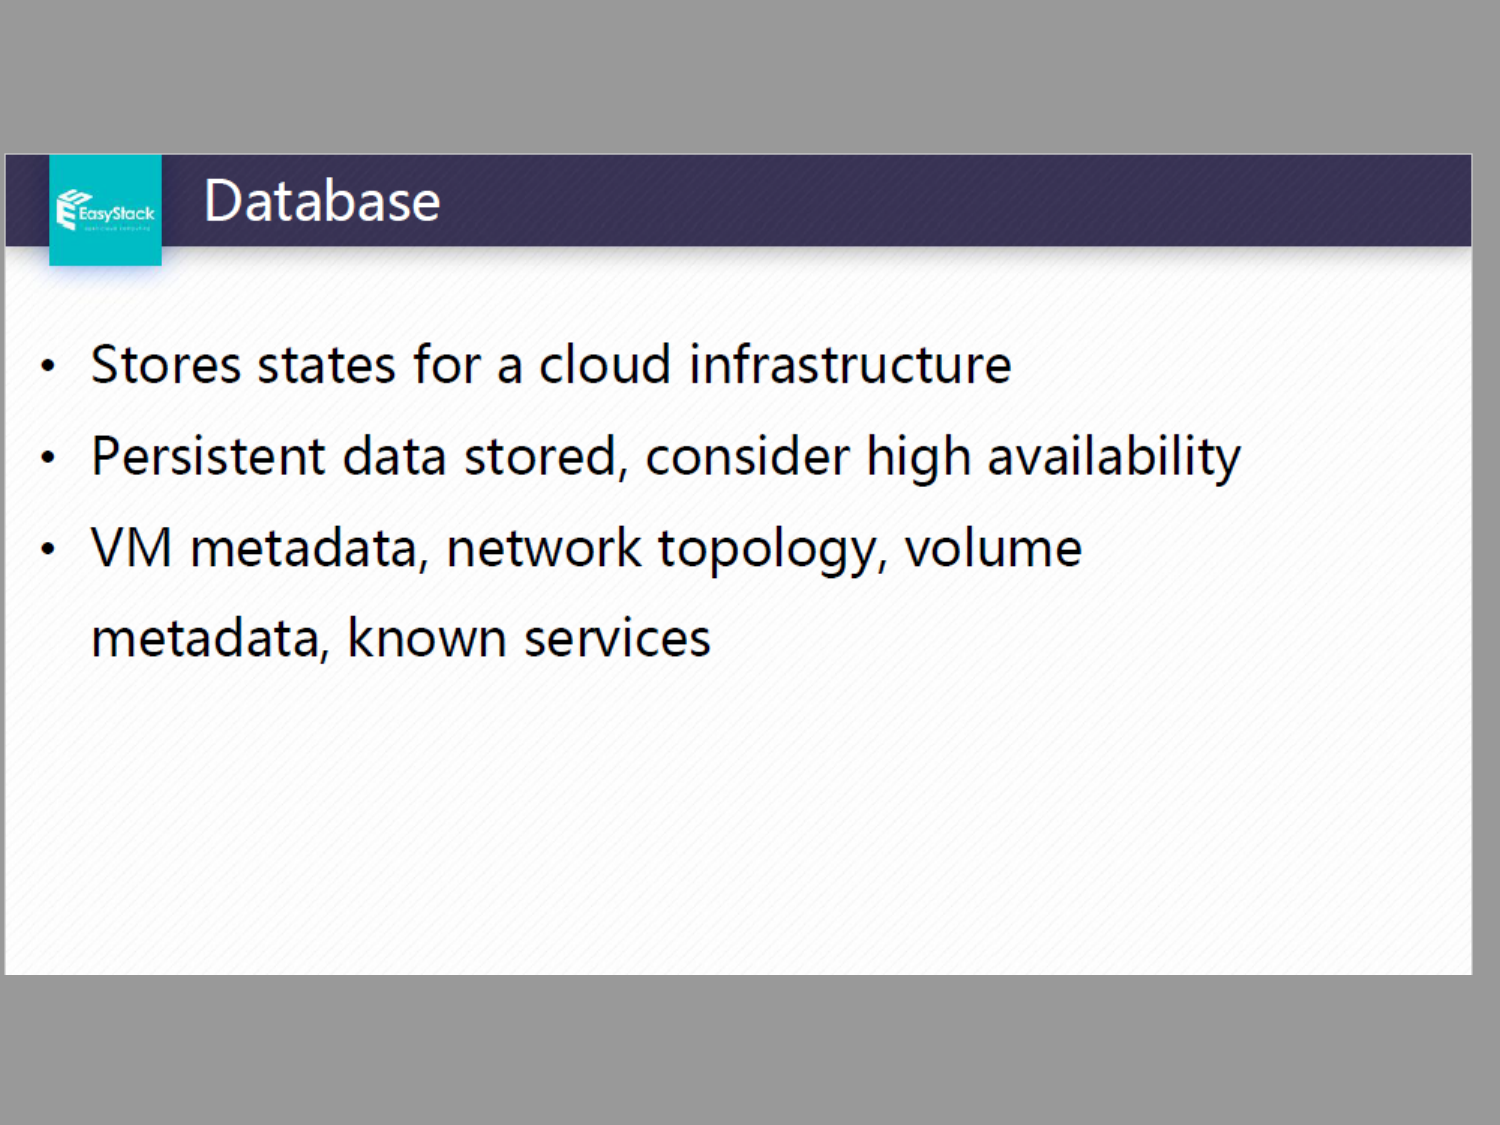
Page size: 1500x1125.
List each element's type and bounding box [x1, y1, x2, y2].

picture [0, 149, 1500, 976]
